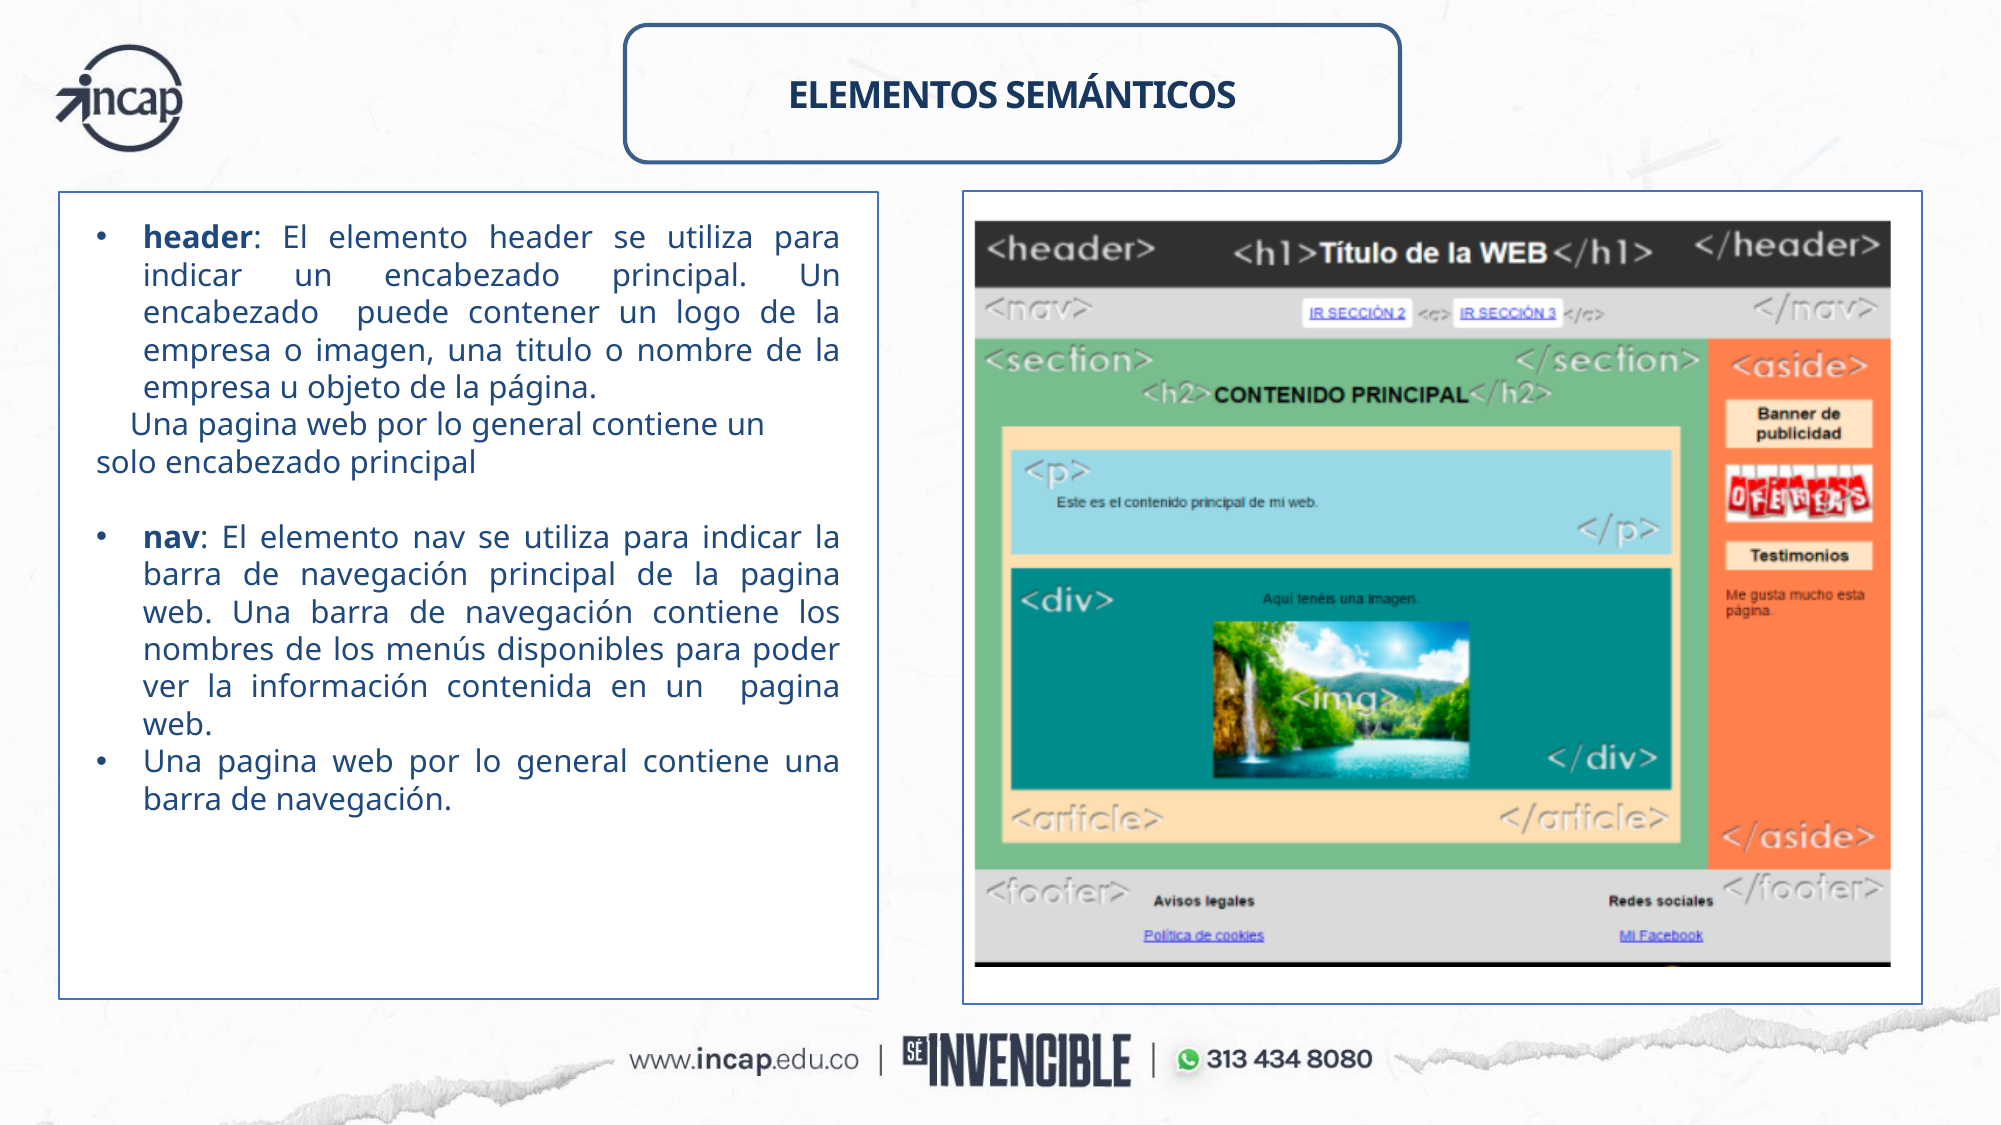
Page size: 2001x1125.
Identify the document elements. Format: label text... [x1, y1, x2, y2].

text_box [58, 190, 879, 1001]
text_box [962, 189, 1923, 1006]
text_box ELEMENTOS SEMÁNTICOS [622, 22, 1403, 165]
picture [0, 0, 2000, 1125]
